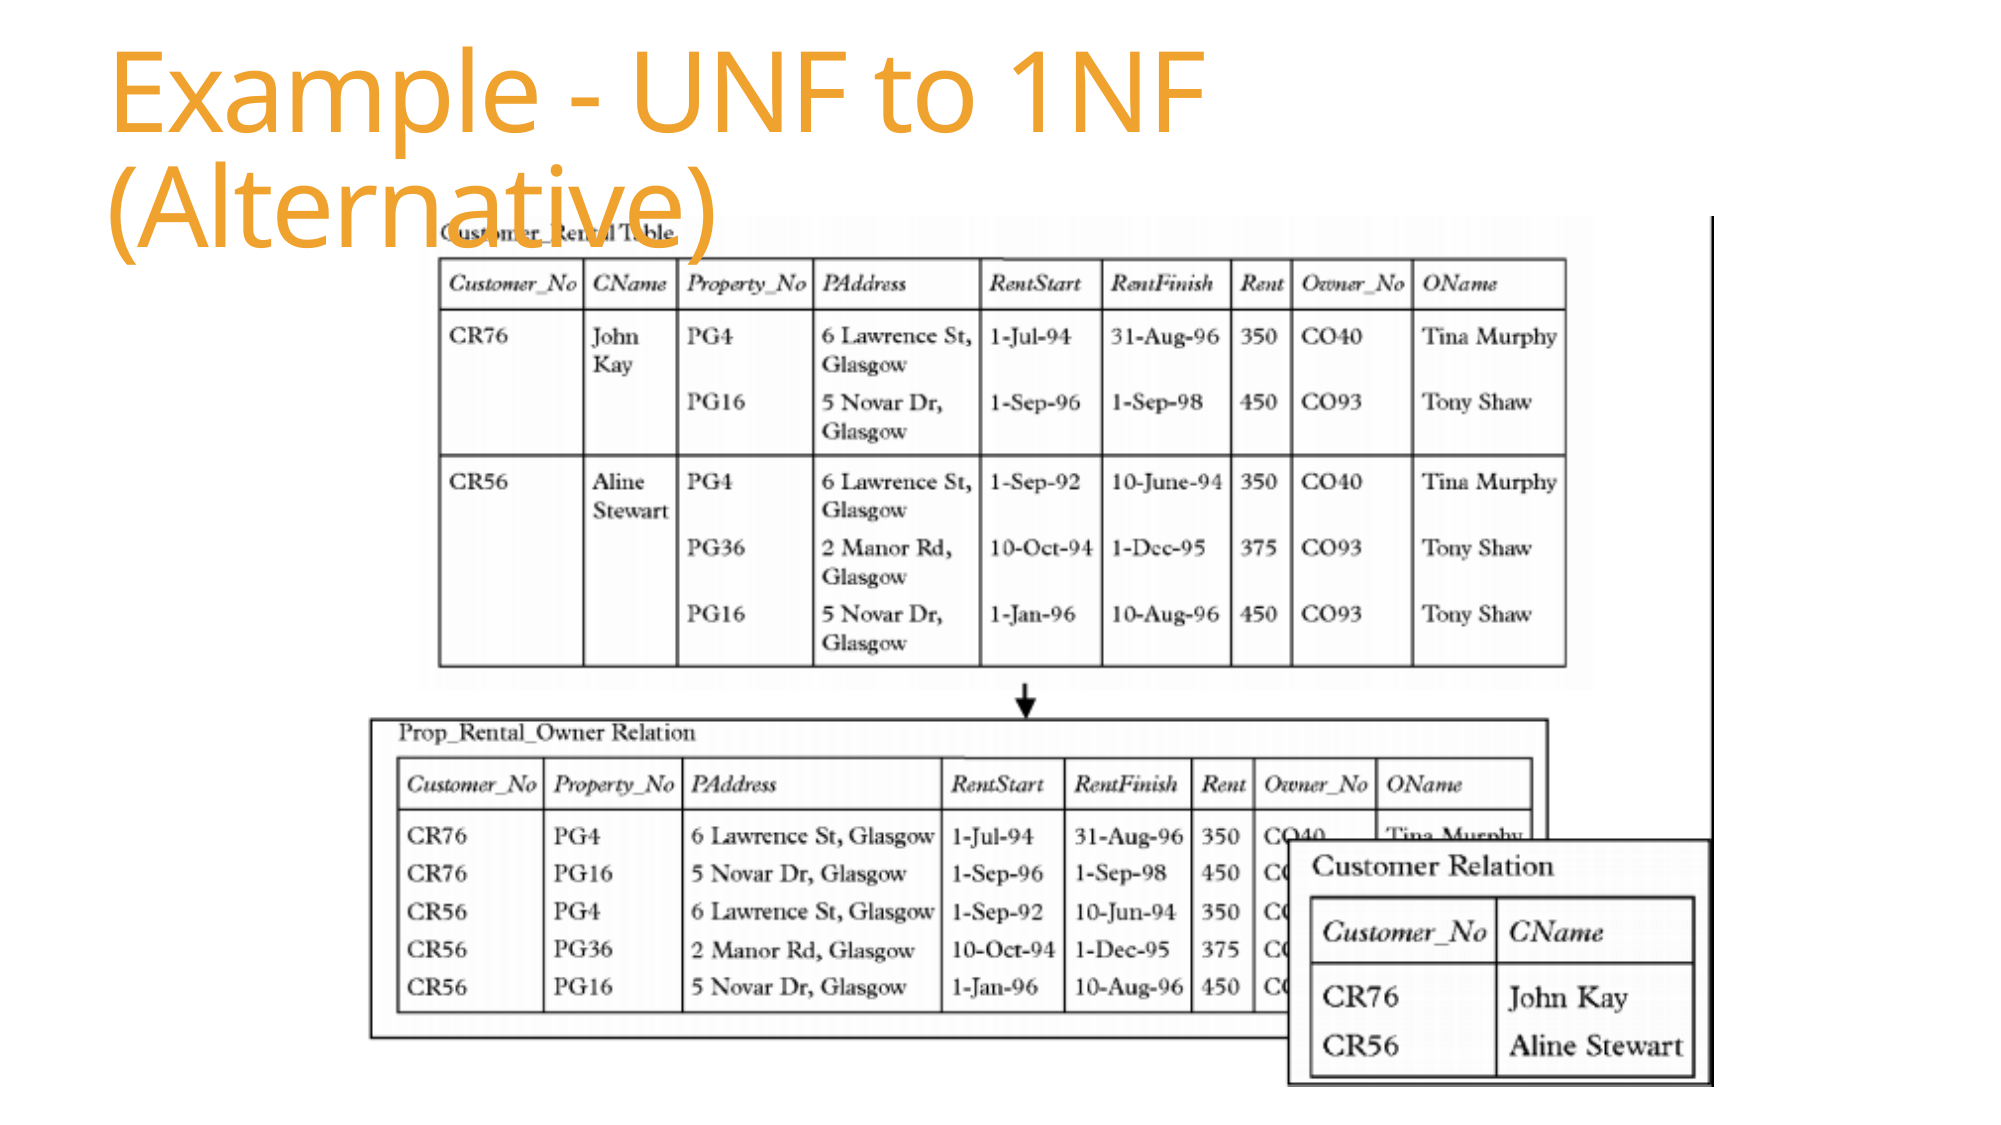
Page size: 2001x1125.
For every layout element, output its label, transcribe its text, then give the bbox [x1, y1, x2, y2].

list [358, 216, 1715, 1087]
title Example - UNF to 1NF (Alternative) [91, 19, 1859, 292]
